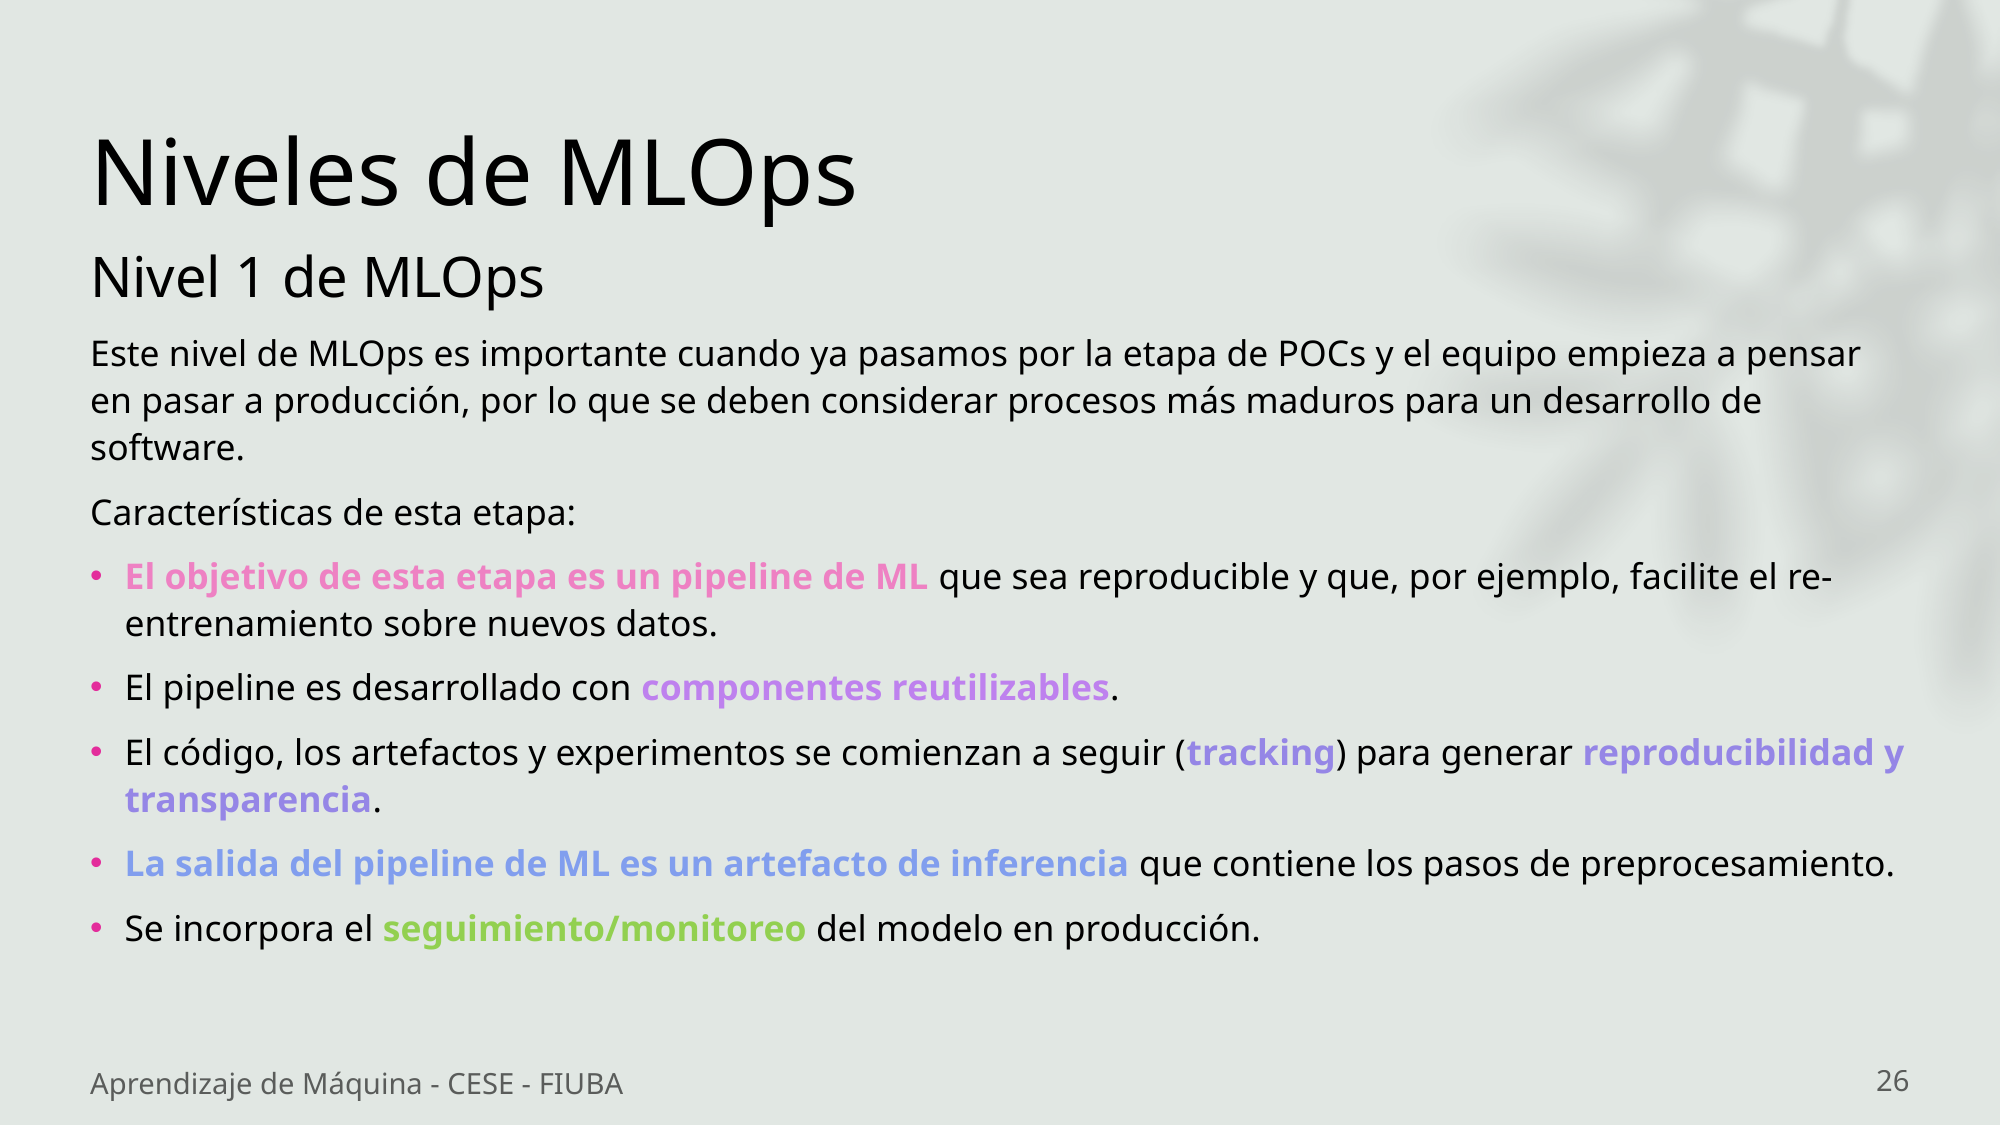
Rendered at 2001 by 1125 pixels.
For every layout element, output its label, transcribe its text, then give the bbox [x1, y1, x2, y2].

title Niveles de MLOps [75, 60, 1863, 234]
slide_number 26 [1474, 1052, 1925, 1113]
text_box Nivel 1 de MLOps [75, 234, 1863, 317]
footer Aprendizaje de Máquina - CESE - FIUBA [75, 1052, 751, 1113]
list Este nivel de MLOps es importante cuando ya pasamos por la etapa de POCs y el equipo empieza a pensar en pasar a producción, por lo que se deben considerar procesos más maduros para un desarrollo de software. Características de esta etapa: El objetivo de esta etapa es un pipeline de ML que sea reproducible y que, por ejemplo, facilite el re-entrenamiento sobre nuevos datos. El pipeline es desarrollado con componentes reutilizables. El código, los artefactos y experimentos se comienzan a seguir (tracking) para generar reproducibilidad y transparencia. La salida del pipeline de ML es un artefacto de inferencia que contiene los pasos de preprocesamiento. Se incorpora el seguimiento/monitoreo del modelo en producción. [75, 319, 1925, 1009]
